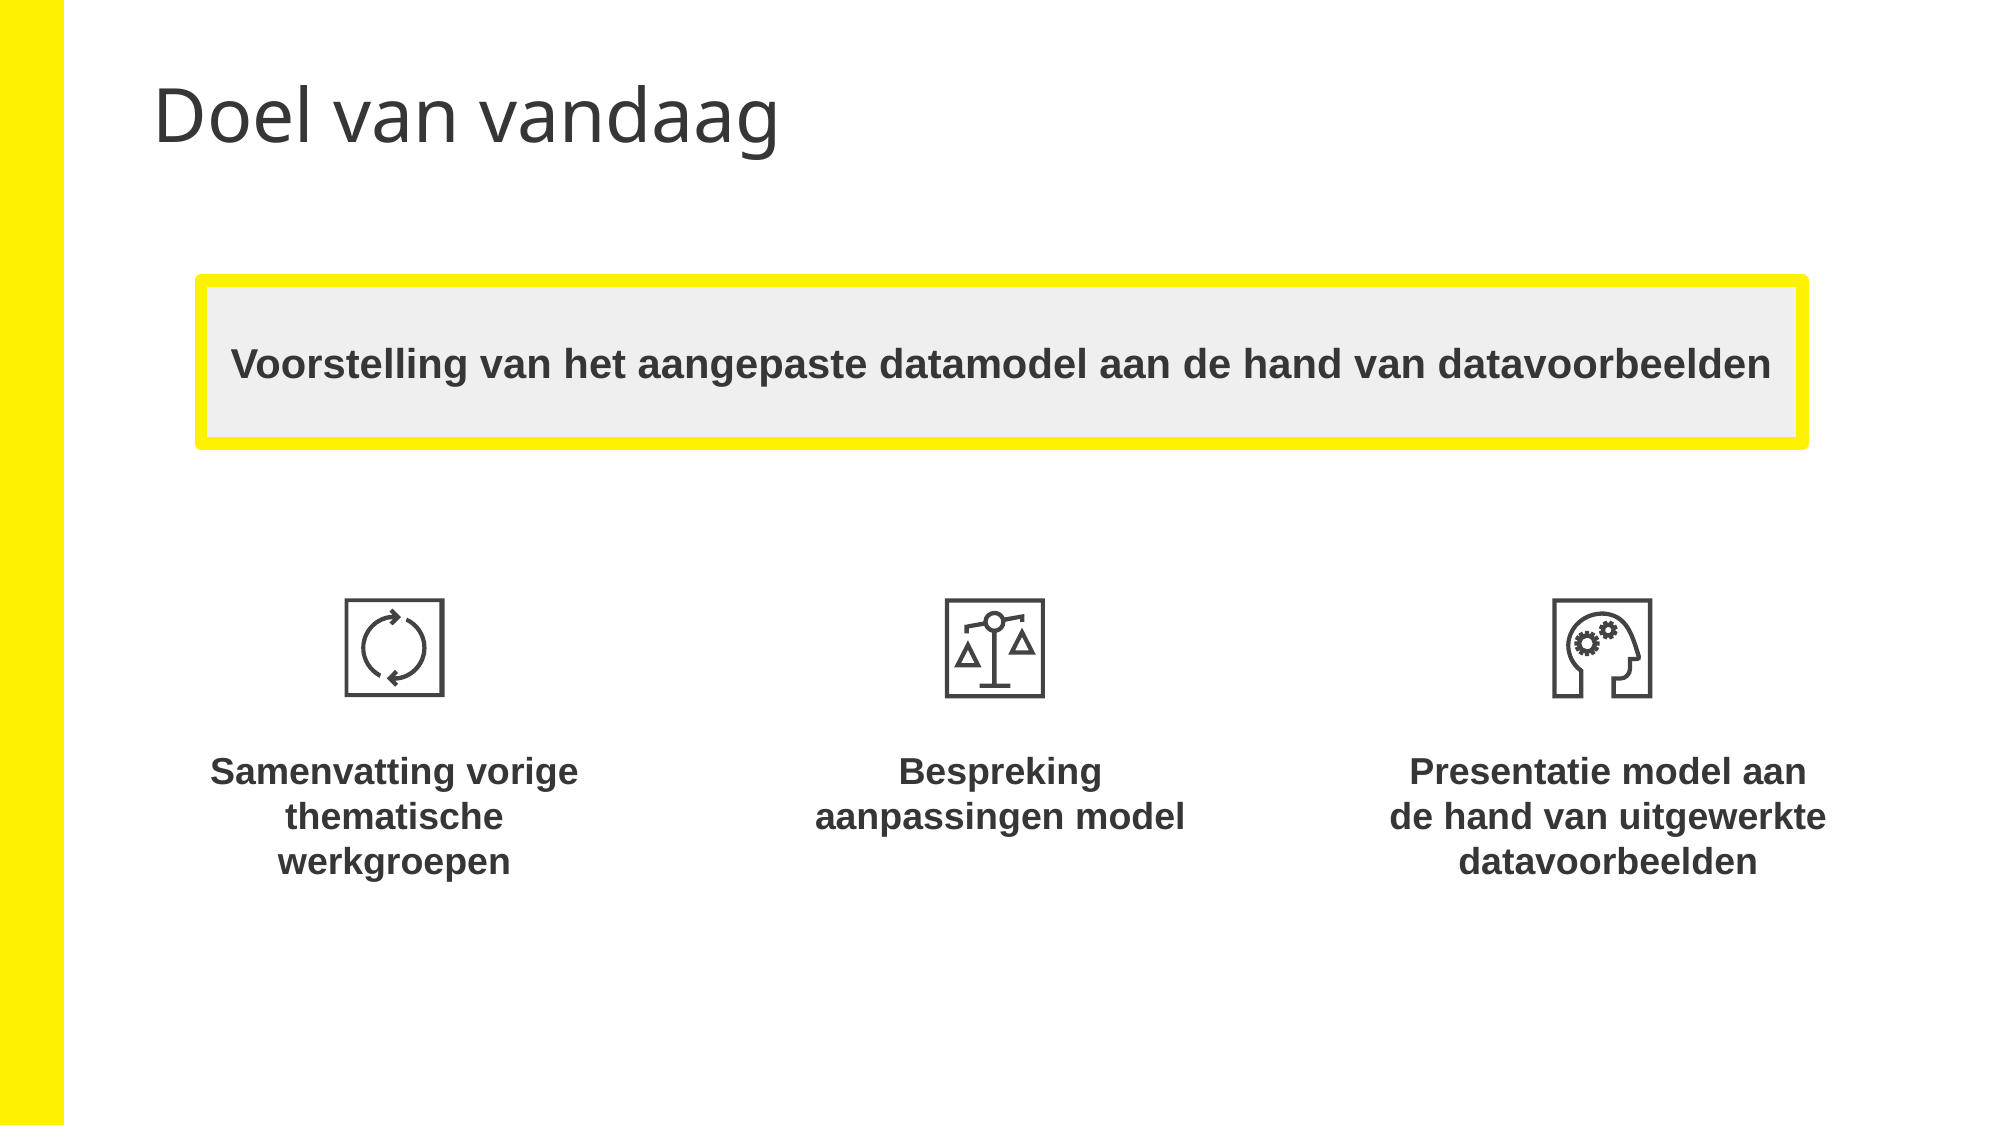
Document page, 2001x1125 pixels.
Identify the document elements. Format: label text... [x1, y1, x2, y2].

text_box [1366, 739, 1838, 1037]
text_box Presentatie model aan de hand van uitgewerkte datavoorbeelden [1372, 739, 1844, 890]
text_box [944, 598, 1045, 699]
text_box Voorstelling van het aangepaste datamodel aan de hand van datavoorbeelden [200, 280, 1803, 444]
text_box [344, 598, 445, 698]
text_box Doel van vandaag [137, 59, 1863, 222]
text_box Bespreking aanpassingen model [765, 739, 1236, 1037]
text_box Samenvatting vorige thematische werkgroepen [165, 739, 624, 1037]
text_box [1552, 598, 1653, 699]
